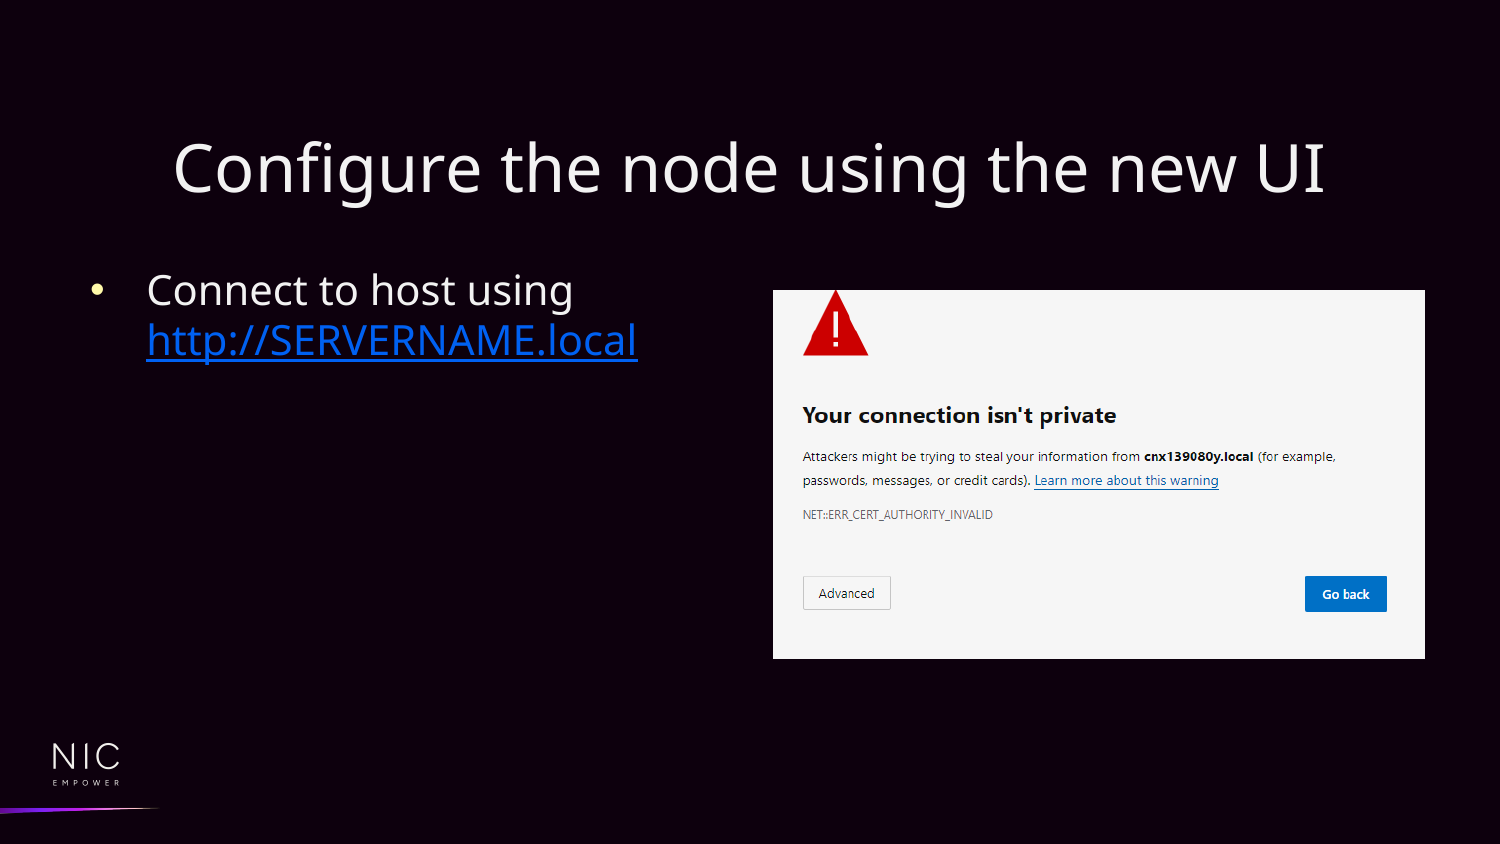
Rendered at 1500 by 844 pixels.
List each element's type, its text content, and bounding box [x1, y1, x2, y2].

title Configure the node using the new UI [75, 91, 1425, 242]
picture [773, 290, 1426, 660]
picture [0, 740, 160, 816]
list Connect to host using http://SERVERNAME.local [75, 256, 739, 694]
